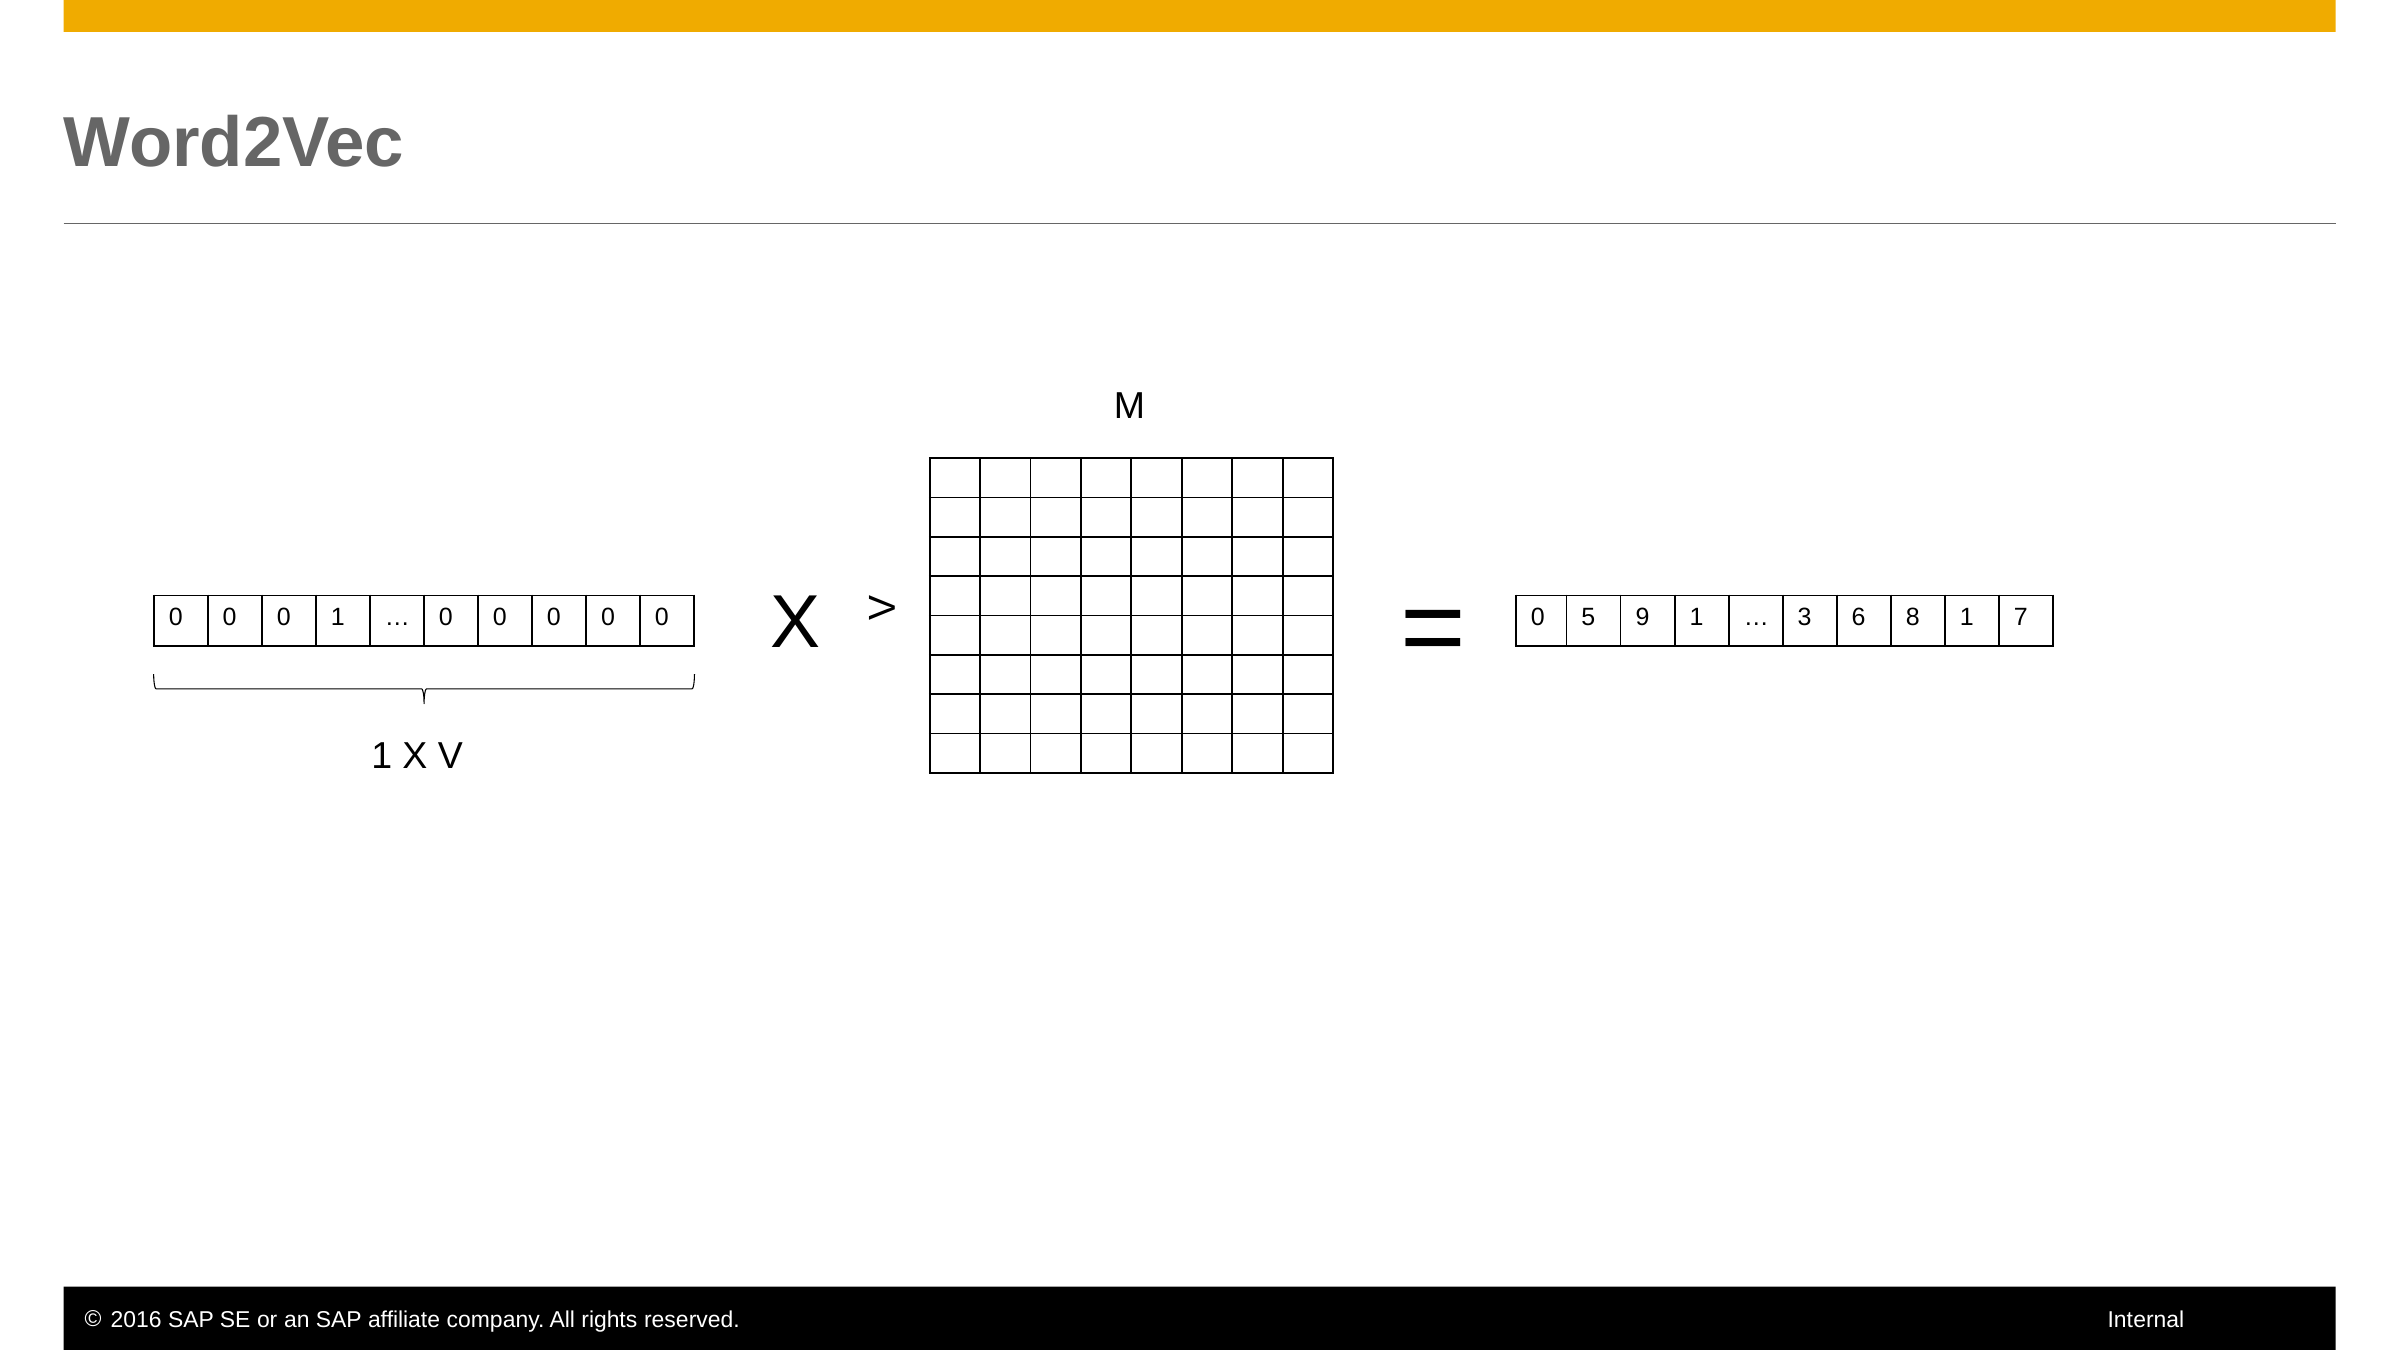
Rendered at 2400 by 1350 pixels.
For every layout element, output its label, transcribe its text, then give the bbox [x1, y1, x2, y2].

table_header [981, 459, 1030, 497]
table_header [1183, 459, 1231, 497]
table_header [1132, 459, 1181, 497]
table_cell [981, 695, 1030, 733]
table_cell [1284, 695, 1332, 733]
table_header 0 [1517, 596, 1566, 645]
table_cell [1233, 616, 1282, 654]
table_cell [1031, 656, 1080, 693]
table_cell [981, 538, 1030, 575]
table_header 0 [587, 596, 639, 645]
table_cell [981, 498, 1030, 536]
text_box M [1113, 381, 1220, 427]
table_cell [1284, 498, 1332, 536]
table_cell [931, 538, 979, 575]
table_cell [1132, 616, 1181, 654]
text_box = [1400, 552, 1494, 688]
table_cell [981, 577, 1030, 615]
table_cell [931, 616, 979, 654]
table_header 7 [2000, 596, 2052, 645]
table_cell [1233, 538, 1282, 575]
table_cell [1183, 498, 1231, 536]
table_cell [1284, 538, 1332, 575]
table_cell [1284, 734, 1332, 772]
table_cell [1183, 538, 1231, 575]
table_cell [1183, 656, 1231, 693]
table_cell [1183, 616, 1231, 654]
table_header 8 [1892, 596, 1944, 645]
table_cell [931, 734, 979, 772]
table_cell [1031, 538, 1080, 575]
text_box V [857, 515, 903, 621]
table_cell [1183, 734, 1231, 772]
table_cell [1284, 656, 1332, 693]
table_cell [1284, 577, 1332, 615]
table_cell [1233, 498, 1282, 536]
table_cell [1233, 656, 1282, 693]
table_cell [1031, 616, 1080, 654]
table_header … [371, 596, 423, 645]
table_cell [981, 616, 1030, 654]
table_header [1082, 459, 1130, 497]
table_cell [1132, 577, 1181, 615]
table_cell [1082, 498, 1130, 536]
text_box X [770, 572, 816, 663]
table_header 0 [533, 596, 585, 645]
title Word2Vec [63, 63, 2336, 213]
table_cell [1233, 577, 1282, 615]
table_header 0 [209, 596, 261, 645]
table_cell [1031, 577, 1080, 615]
text_box [152, 674, 696, 705]
table_header [1031, 459, 1080, 497]
table_cell [1233, 695, 1282, 733]
table_header 9 [1621, 596, 1674, 645]
table_cell [1132, 656, 1181, 693]
table_cell [931, 498, 979, 536]
table_cell [1031, 695, 1080, 733]
table_cell [981, 656, 1030, 693]
table_header [1284, 459, 1332, 497]
table_header [931, 459, 979, 497]
table_cell [1132, 695, 1181, 733]
table_cell [1132, 498, 1181, 536]
table_cell [1183, 577, 1231, 615]
table_header 0 [155, 596, 207, 645]
table_header [1233, 459, 1282, 497]
table_header 0 [425, 596, 477, 645]
table_cell [1082, 577, 1130, 615]
table_cell [1284, 616, 1332, 654]
table_cell [1132, 538, 1181, 575]
table_cell [931, 695, 979, 733]
table_cell [1132, 734, 1181, 772]
table_header 0 [641, 596, 693, 645]
table_cell [1233, 734, 1282, 772]
table_cell [1031, 734, 1080, 772]
table_header … [1730, 596, 1782, 645]
table_cell [1082, 656, 1130, 693]
table_header 6 [1838, 596, 1890, 645]
table_header 1 [1676, 596, 1728, 645]
table_cell [1082, 695, 1130, 733]
table_header 1 [1946, 596, 1998, 645]
table_header 0 [263, 596, 315, 645]
table_cell [931, 656, 979, 693]
table_header 0 [479, 596, 531, 645]
table_cell [1183, 695, 1231, 733]
table_cell [1031, 498, 1080, 536]
table_cell [981, 734, 1030, 772]
table_cell [1082, 538, 1130, 575]
table_header 5 [1567, 596, 1620, 645]
text_box 1 X V [371, 731, 477, 777]
table_cell [931, 577, 979, 615]
table_cell [1082, 734, 1130, 772]
table_cell [1082, 616, 1130, 654]
table_header 1 [317, 596, 369, 645]
table_header 3 [1784, 596, 1836, 645]
